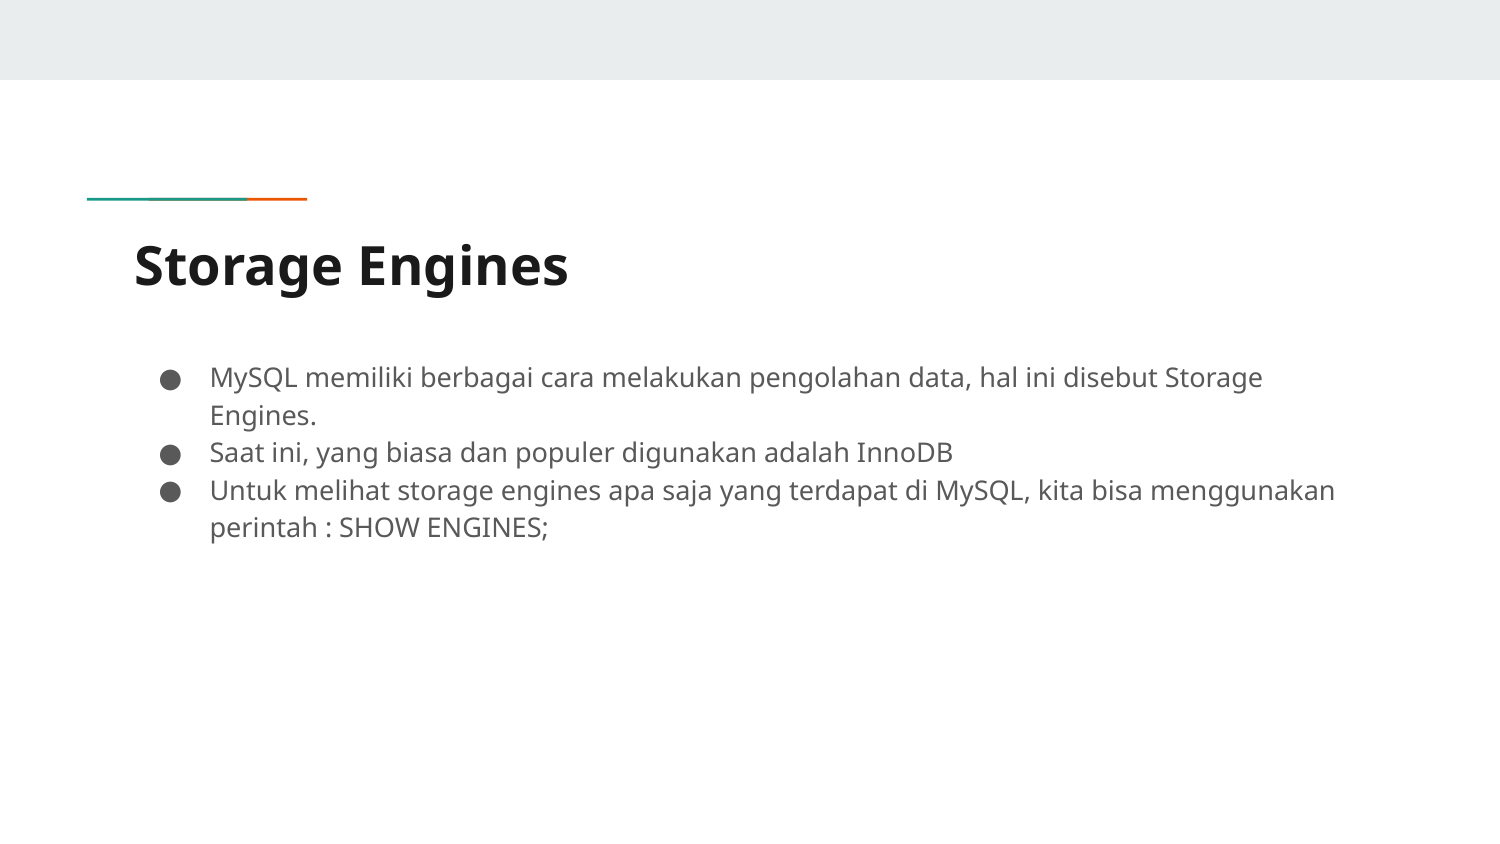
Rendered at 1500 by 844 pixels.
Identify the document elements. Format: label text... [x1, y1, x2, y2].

title Storage Engines [119, 216, 1381, 305]
list MySQL memiliki berbagai cara melakukan pengolahan data, hal ini disebut Storage Engines. Saat ini, yang biasa dan populer digunakan adalah InnoDB Untuk melihat storage engines apa saja yang terdapat di MySQL, kita bisa menggunakan perintah : SHOW ENGINES; [119, 341, 1381, 712]
